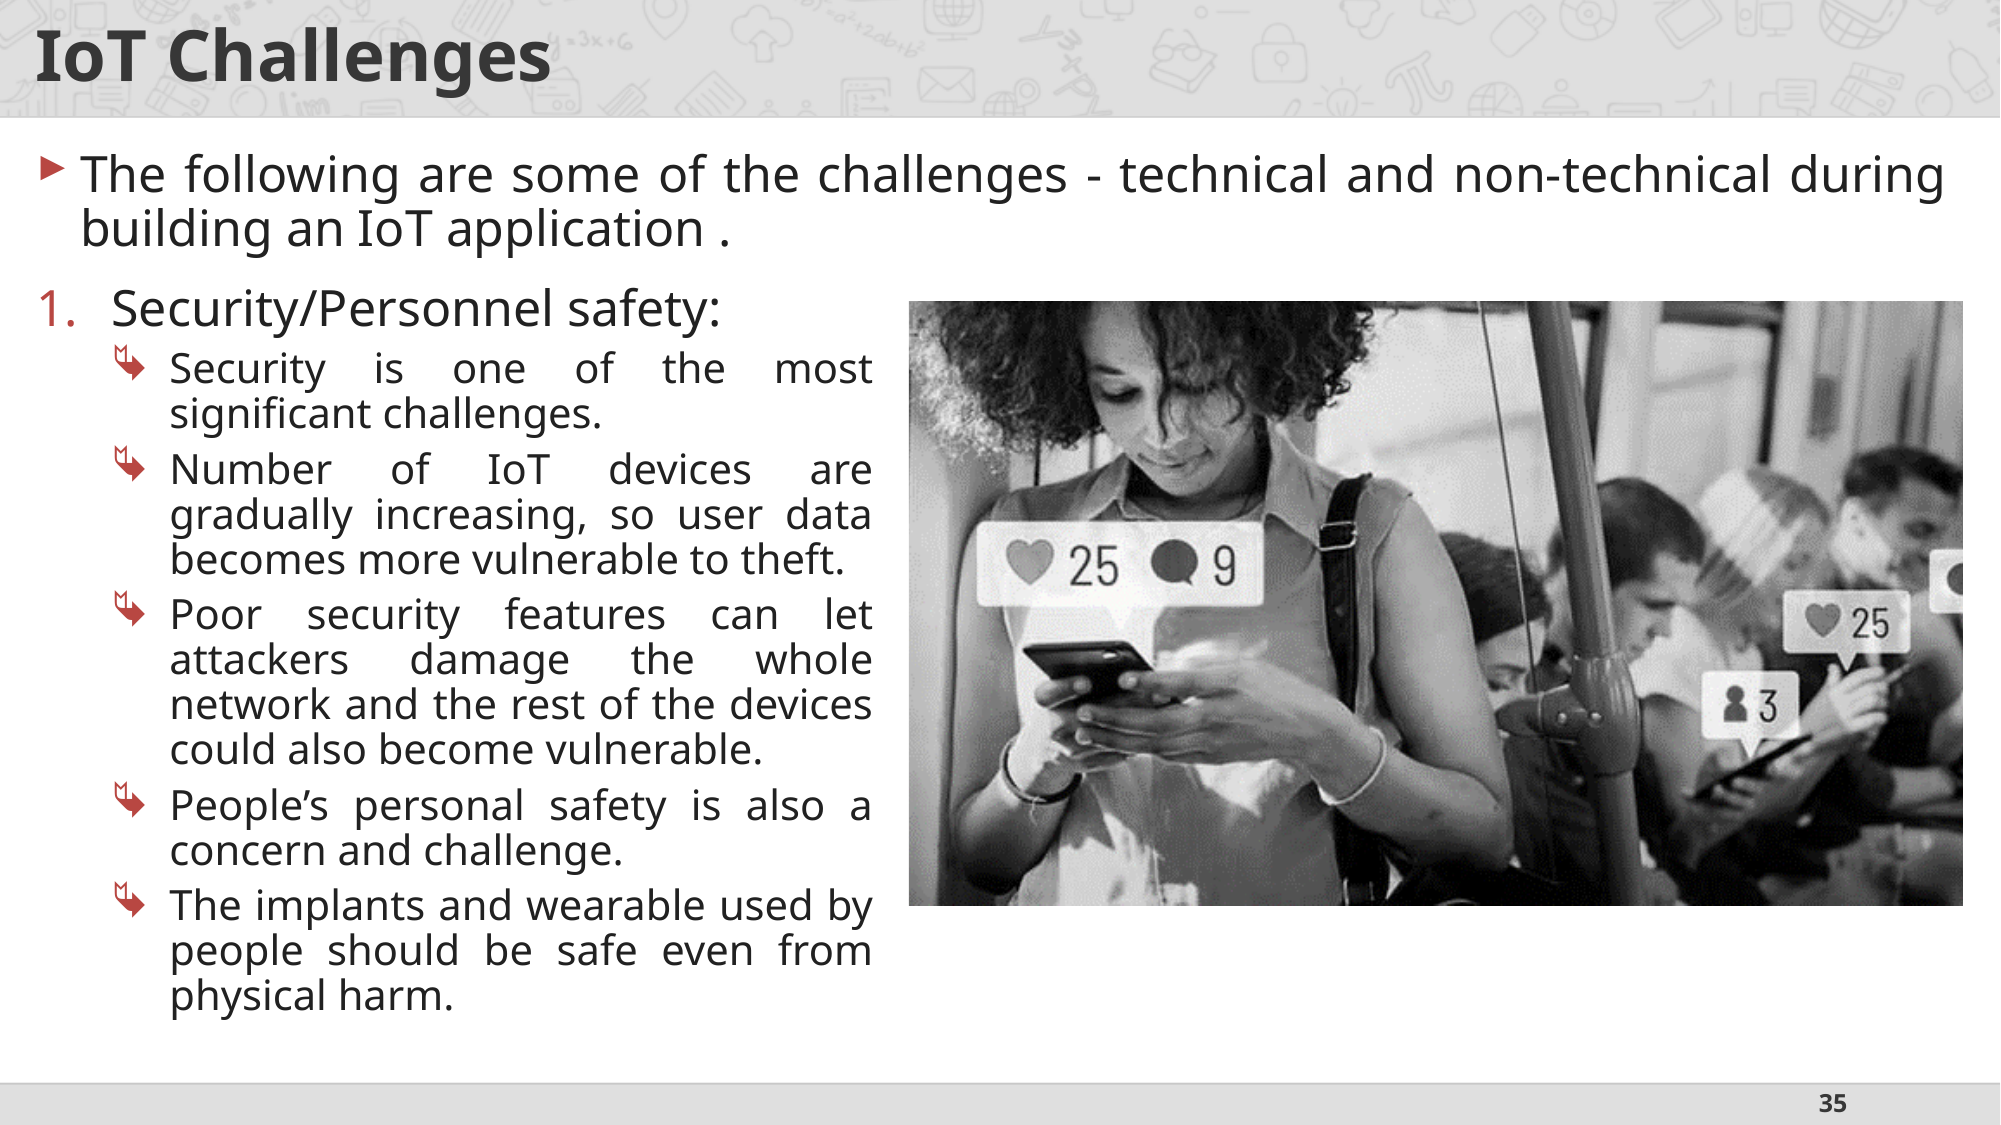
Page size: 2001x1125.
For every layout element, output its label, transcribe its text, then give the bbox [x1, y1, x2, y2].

text_box The following are some of the challenges - technical and non-technical during building an IoT application . [21, 141, 1963, 277]
list Security/Personnel safety: Security is one of the most significant challenges. Number of IoT devices are gradually increasing, so user data becomes more vulnerable to theft. Poor security features can let attackers damage the whole network and the rest of the devices could also become vulnerable. People’s personal safety is also a concern and challenge. The implants and wearable used by people should be safe even from physical harm. [21, 277, 889, 972]
picture [908, 301, 1963, 906]
title IoT Challenges [0, 0, 2000, 117]
